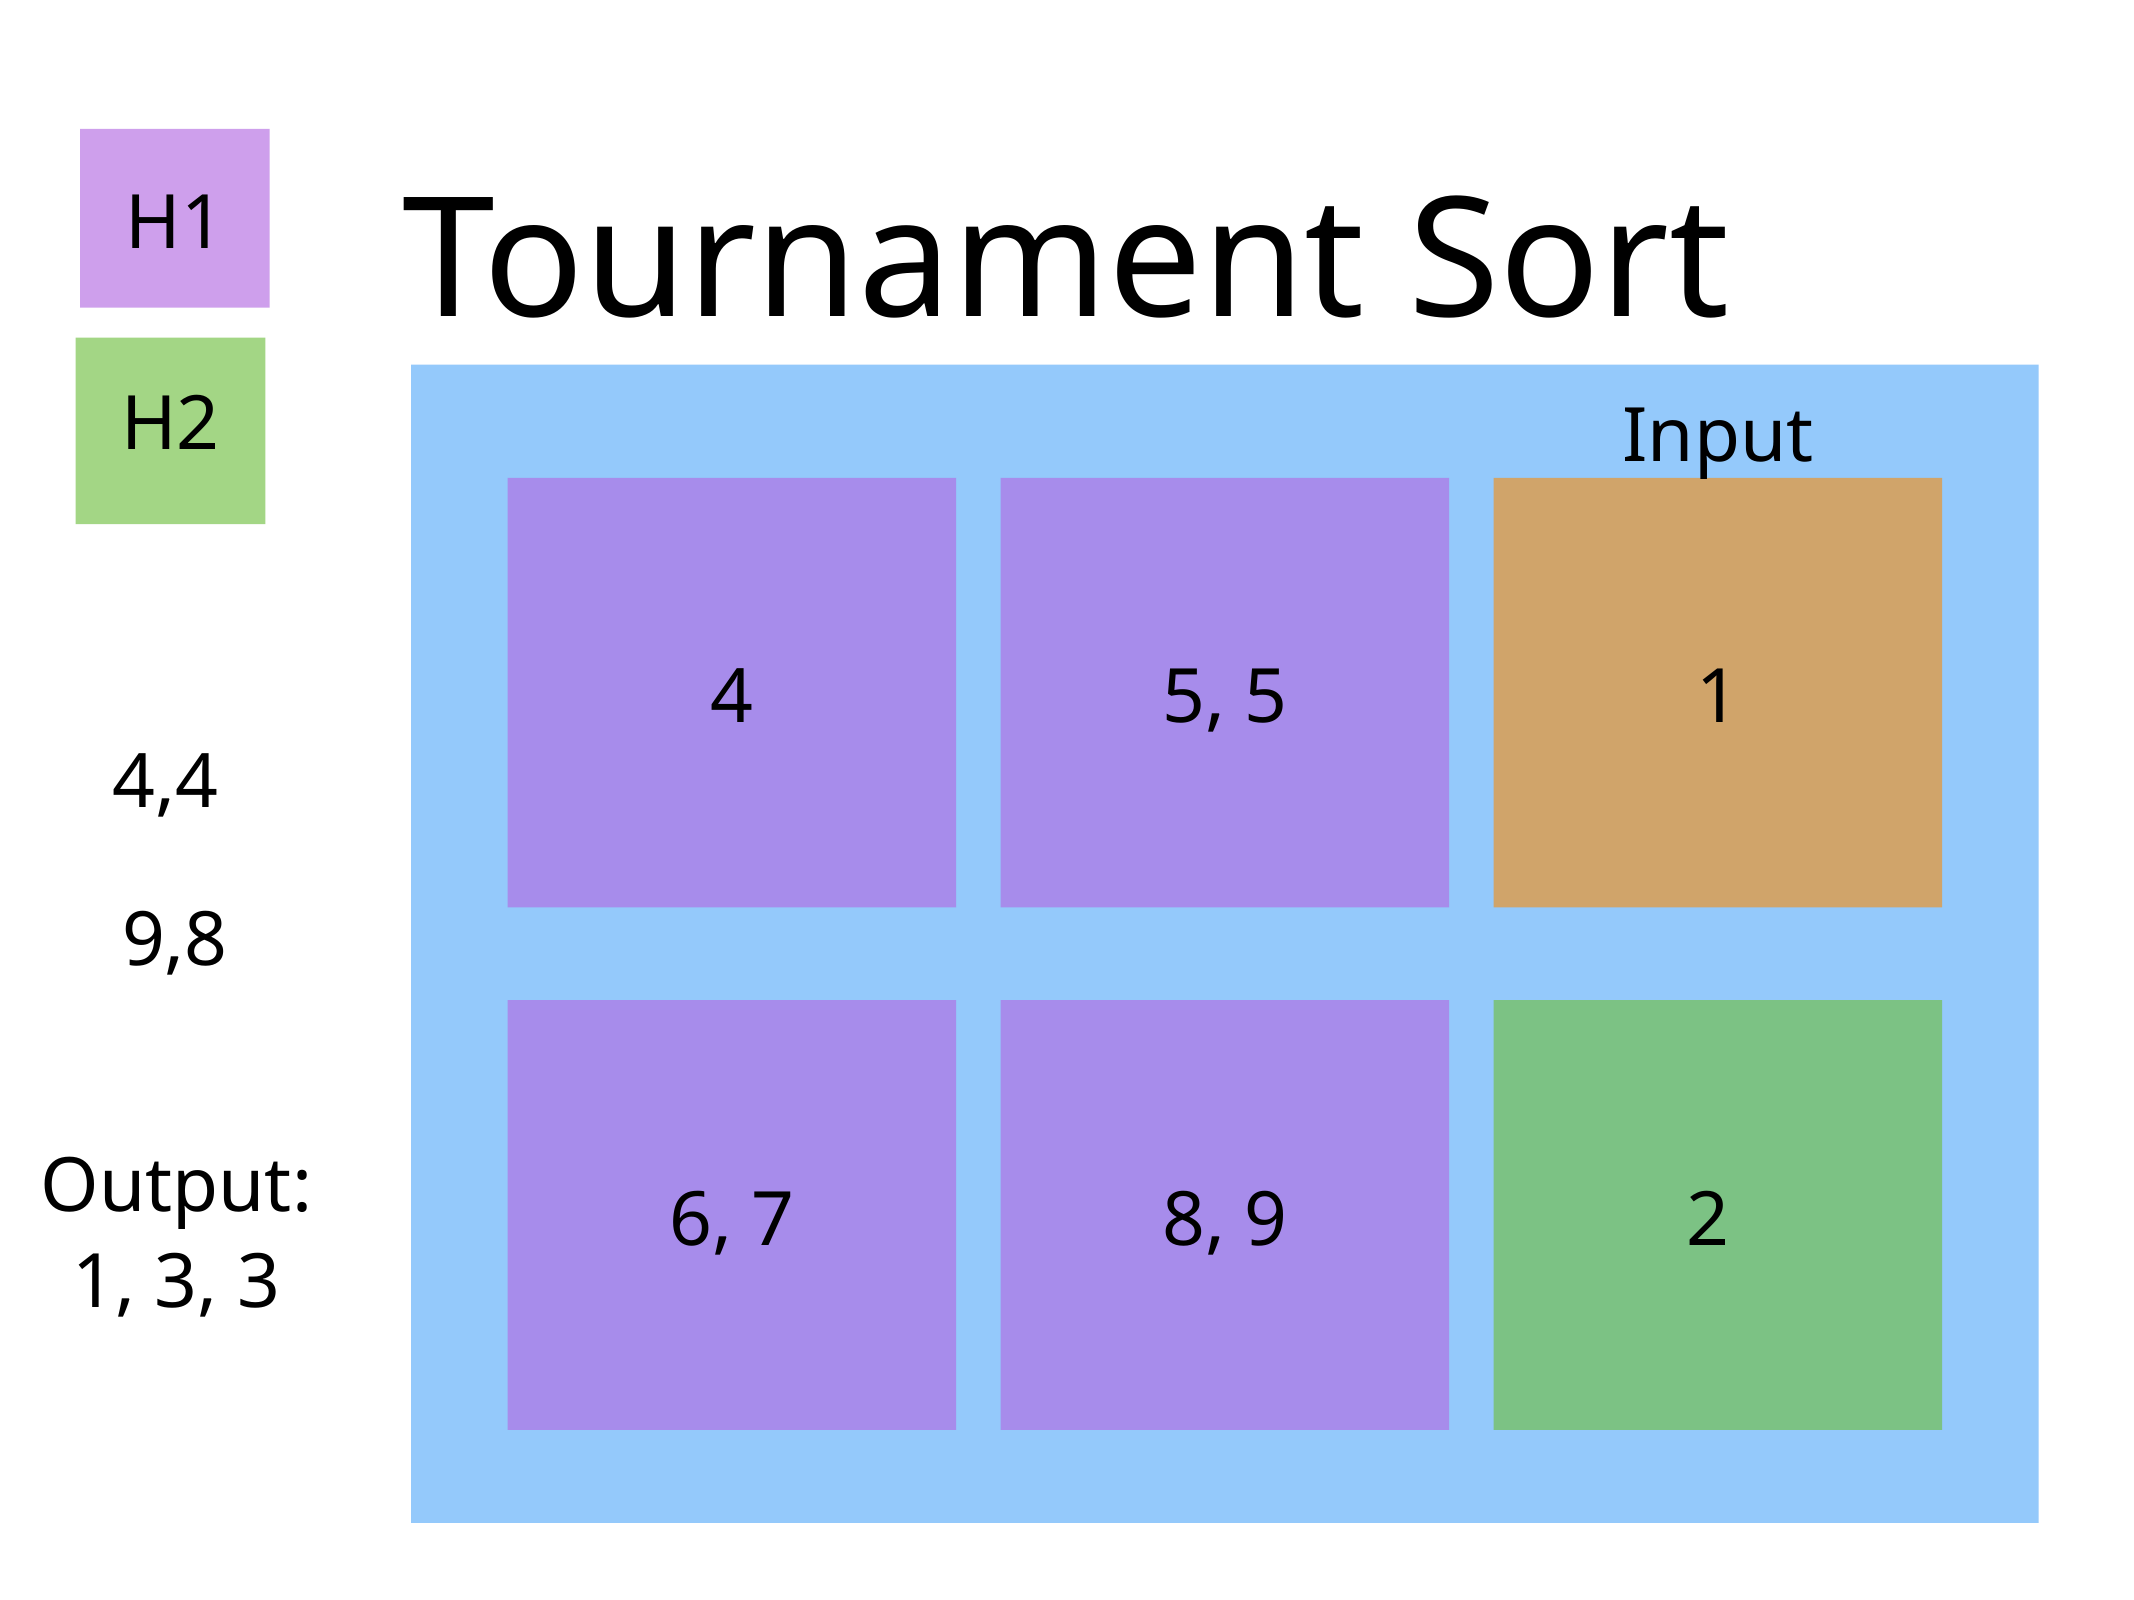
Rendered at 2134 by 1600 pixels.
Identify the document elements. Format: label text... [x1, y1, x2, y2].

text_box 4 [701, 639, 762, 746]
text_box 4,4 [103, 724, 247, 832]
text_box Input [1614, 378, 1822, 485]
text_box 6, 7 [660, 1161, 804, 1269]
text_box [1000, 477, 1450, 908]
text_box Output: [32, 1128, 321, 1236]
text_box [1000, 1000, 1450, 1430]
text_box 2 [1678, 1161, 1758, 1269]
text_box [1493, 1000, 1943, 1430]
text_box [411, 364, 2039, 1523]
text_box 9,8 [113, 881, 237, 989]
text_box [1493, 477, 1943, 908]
text_box [507, 477, 957, 908]
text_box [507, 1000, 957, 1430]
text_box [80, 128, 270, 308]
text_box 1, 3, 3 [63, 1224, 289, 1331]
title Tournament Sort [155, 72, 1978, 428]
text_box H2 [112, 366, 229, 473]
text_box H1 [117, 165, 233, 272]
text_box [75, 337, 266, 525]
text_box 1 [1688, 639, 1748, 746]
text_box 5, 5 [1153, 639, 1297, 746]
text_box 8, 9 [1153, 1161, 1297, 1269]
